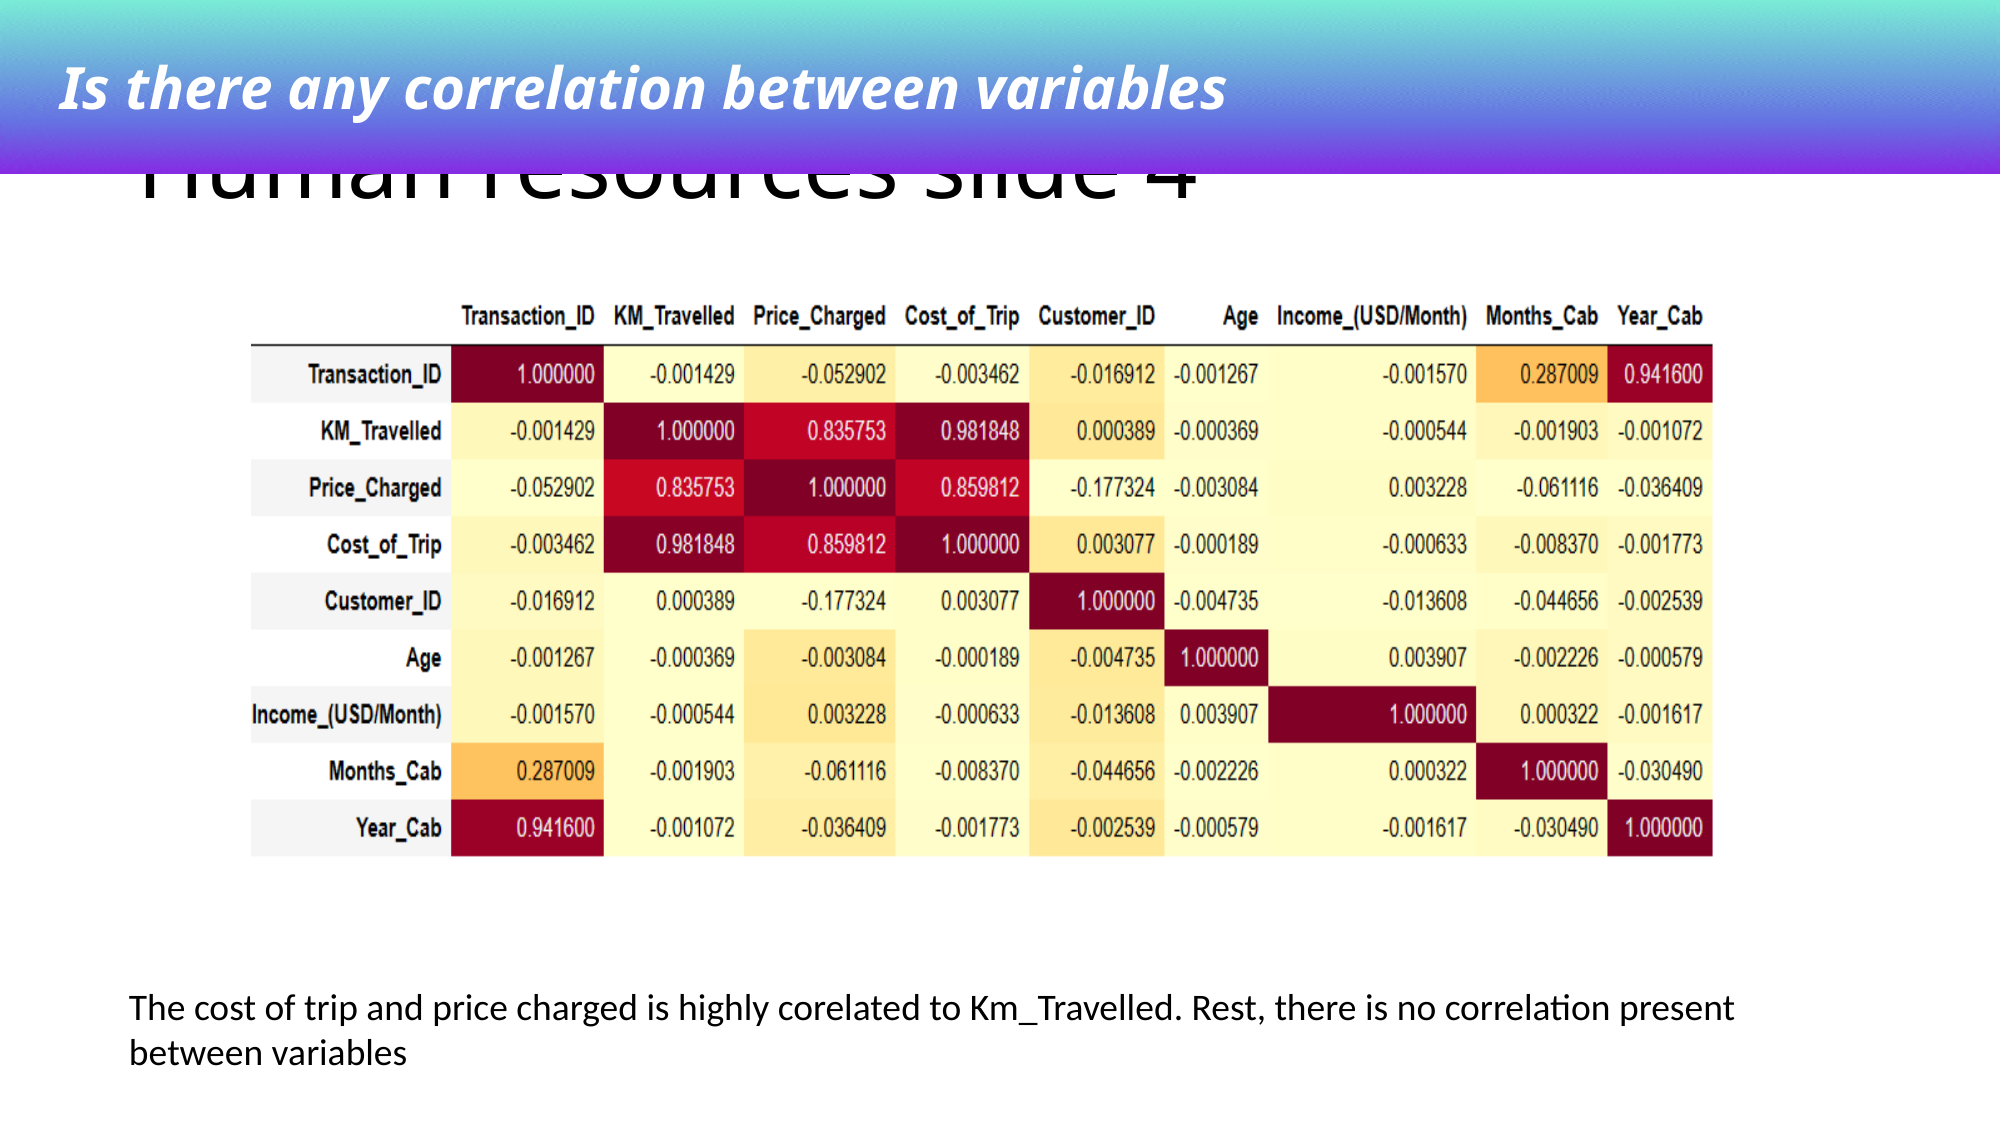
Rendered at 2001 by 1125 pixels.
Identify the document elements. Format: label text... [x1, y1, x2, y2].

text_box The cost of trip and price charged is highly corelated to Km_Travelled. Rest, there is no correlation present between variables [114, 975, 1817, 1080]
title Human resources slide 4 [137, 174, 1863, 278]
text_box Is there any correlation between variables [45, 174, 1386, 199]
picture [0, 0, 2000, 174]
picture [251, 279, 1749, 870]
